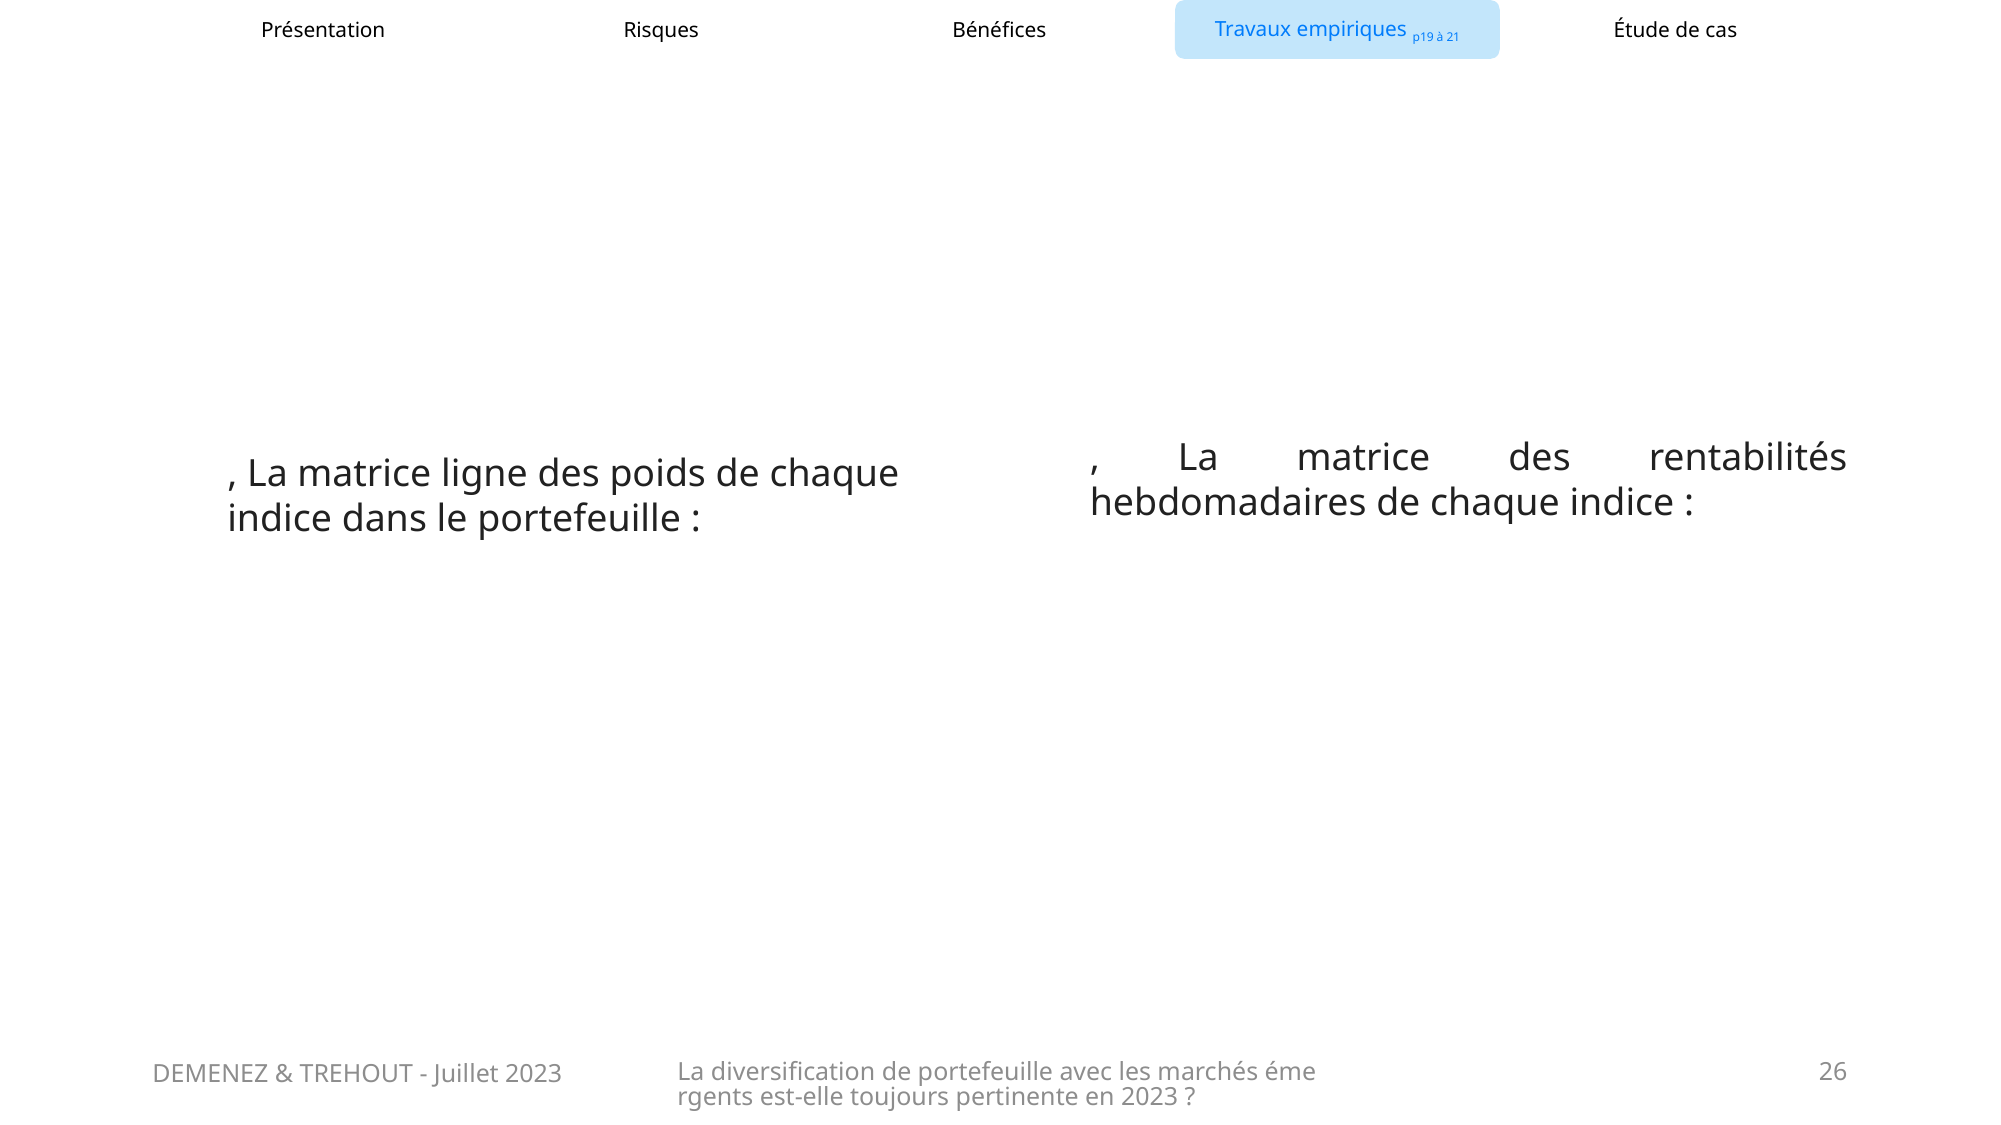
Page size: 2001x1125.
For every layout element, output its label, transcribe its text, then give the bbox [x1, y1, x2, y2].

footer La diversification de portefeuille avec les marchés émergents est-elle toujours pertinente en 2023 ? [662, 1042, 1338, 1103]
slide_number DEMENEZ & TREHOUT - Juillet 2023 [137, 1042, 625, 1103]
slide_number 26 [1412, 1042, 1863, 1103]
